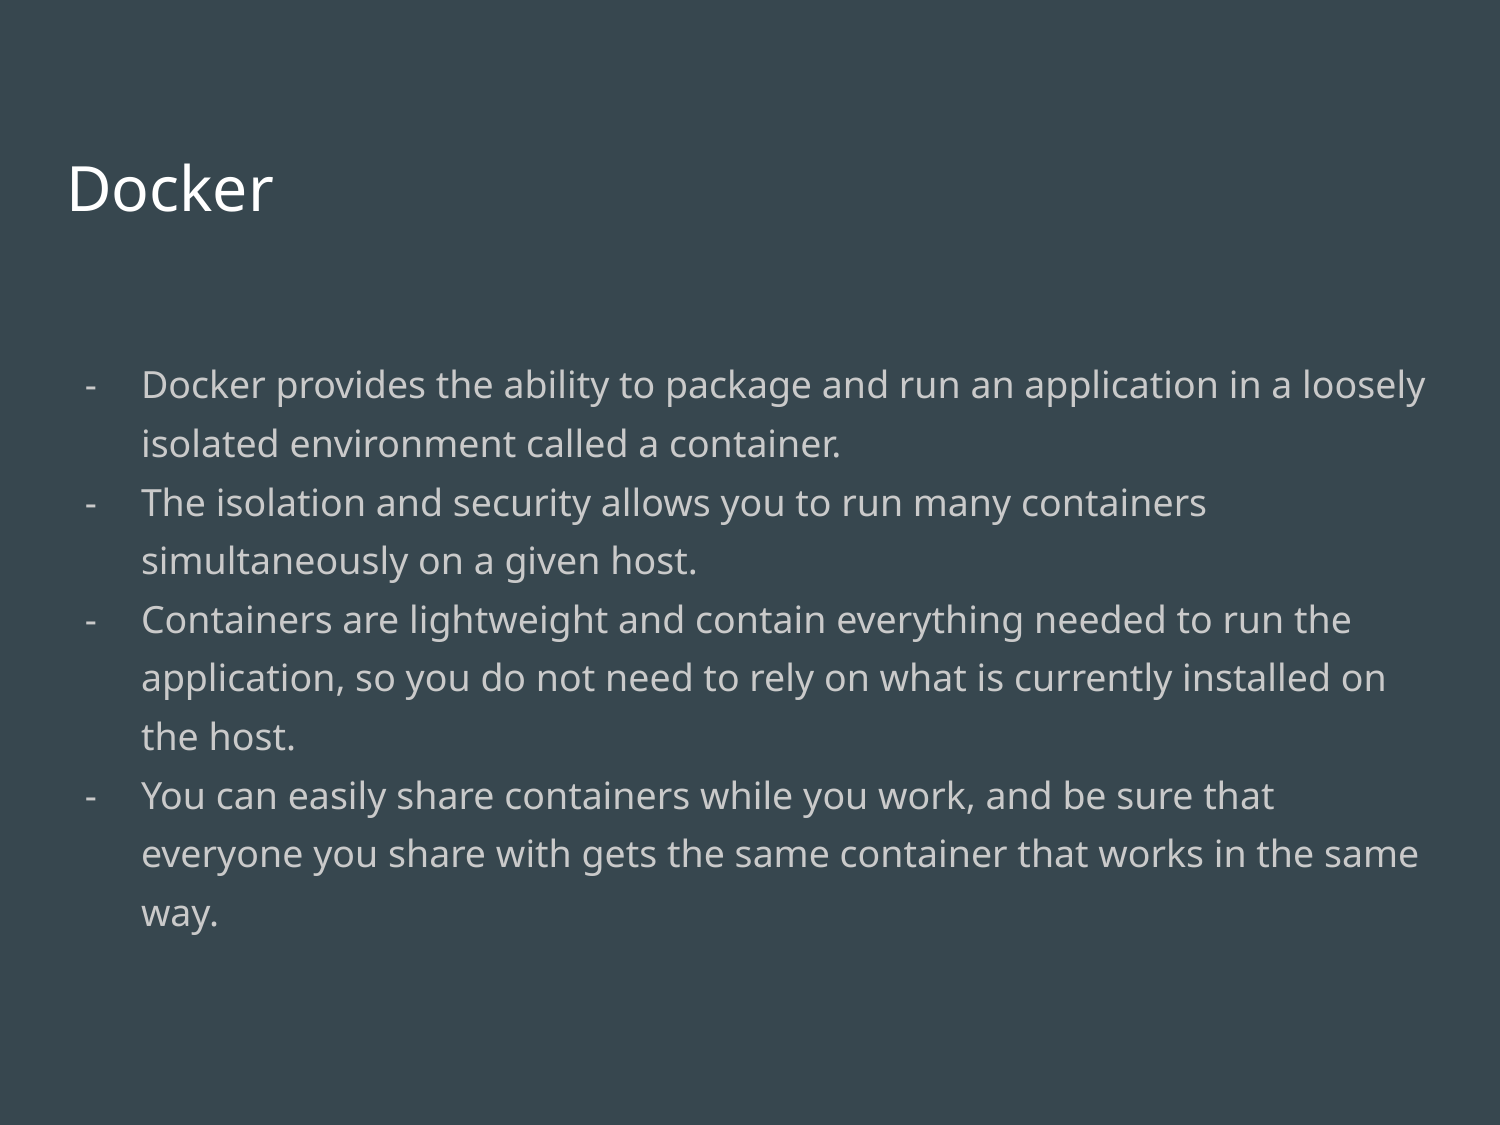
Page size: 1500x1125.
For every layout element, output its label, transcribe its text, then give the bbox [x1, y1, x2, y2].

list Docker provides the ability to package and run an application in a loosely isolated environment called a container. The isolation and security allows you to run many containers simultaneously on a given host. Containers are lightweight and contain everything needed to run the application, so you do not need to rely on what is currently installed on the host. You can easily share containers while you work, and be sure that everyone you share with gets the same container that works in the same way. [51, 336, 1449, 1125]
title Docker [51, 129, 1449, 297]
